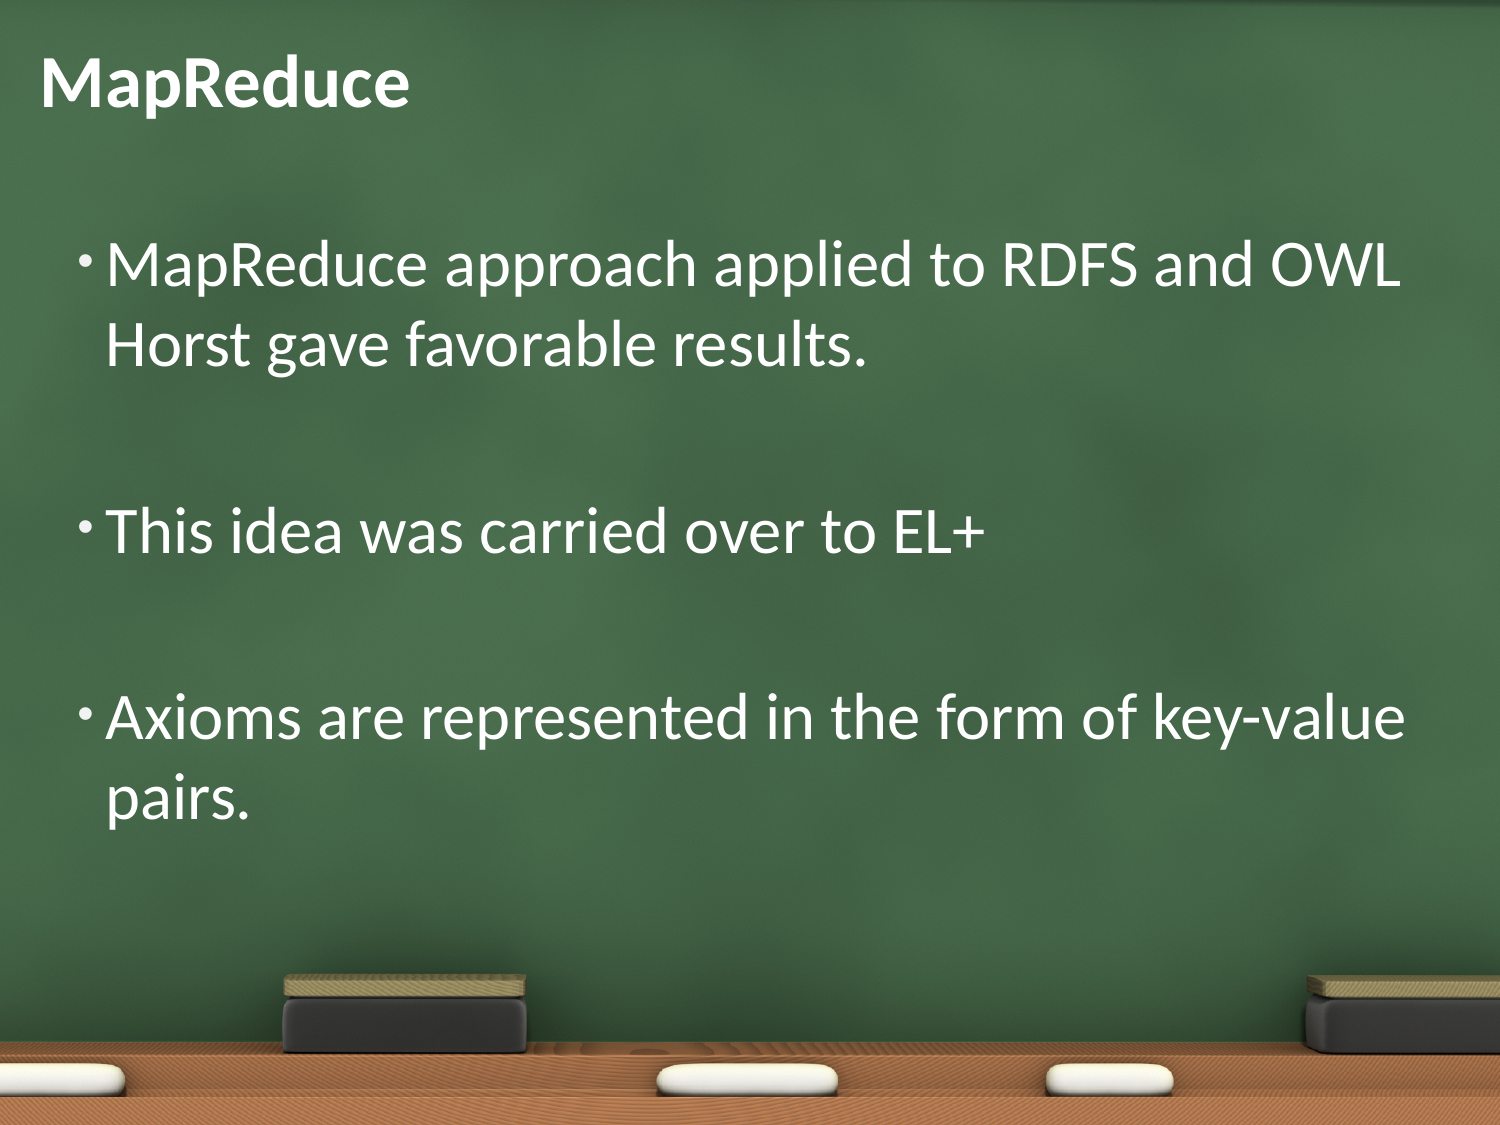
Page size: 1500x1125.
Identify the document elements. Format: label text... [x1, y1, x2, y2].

picture [0, 0, 1500, 1125]
text_box MapReduce approach applied to RDFS and OWL Horst gave favorable results. This idea was carried over to EL+ Axioms are represented in the form of key-value pairs. [62, 212, 1438, 913]
title MapReduce [24, 24, 1375, 130]
